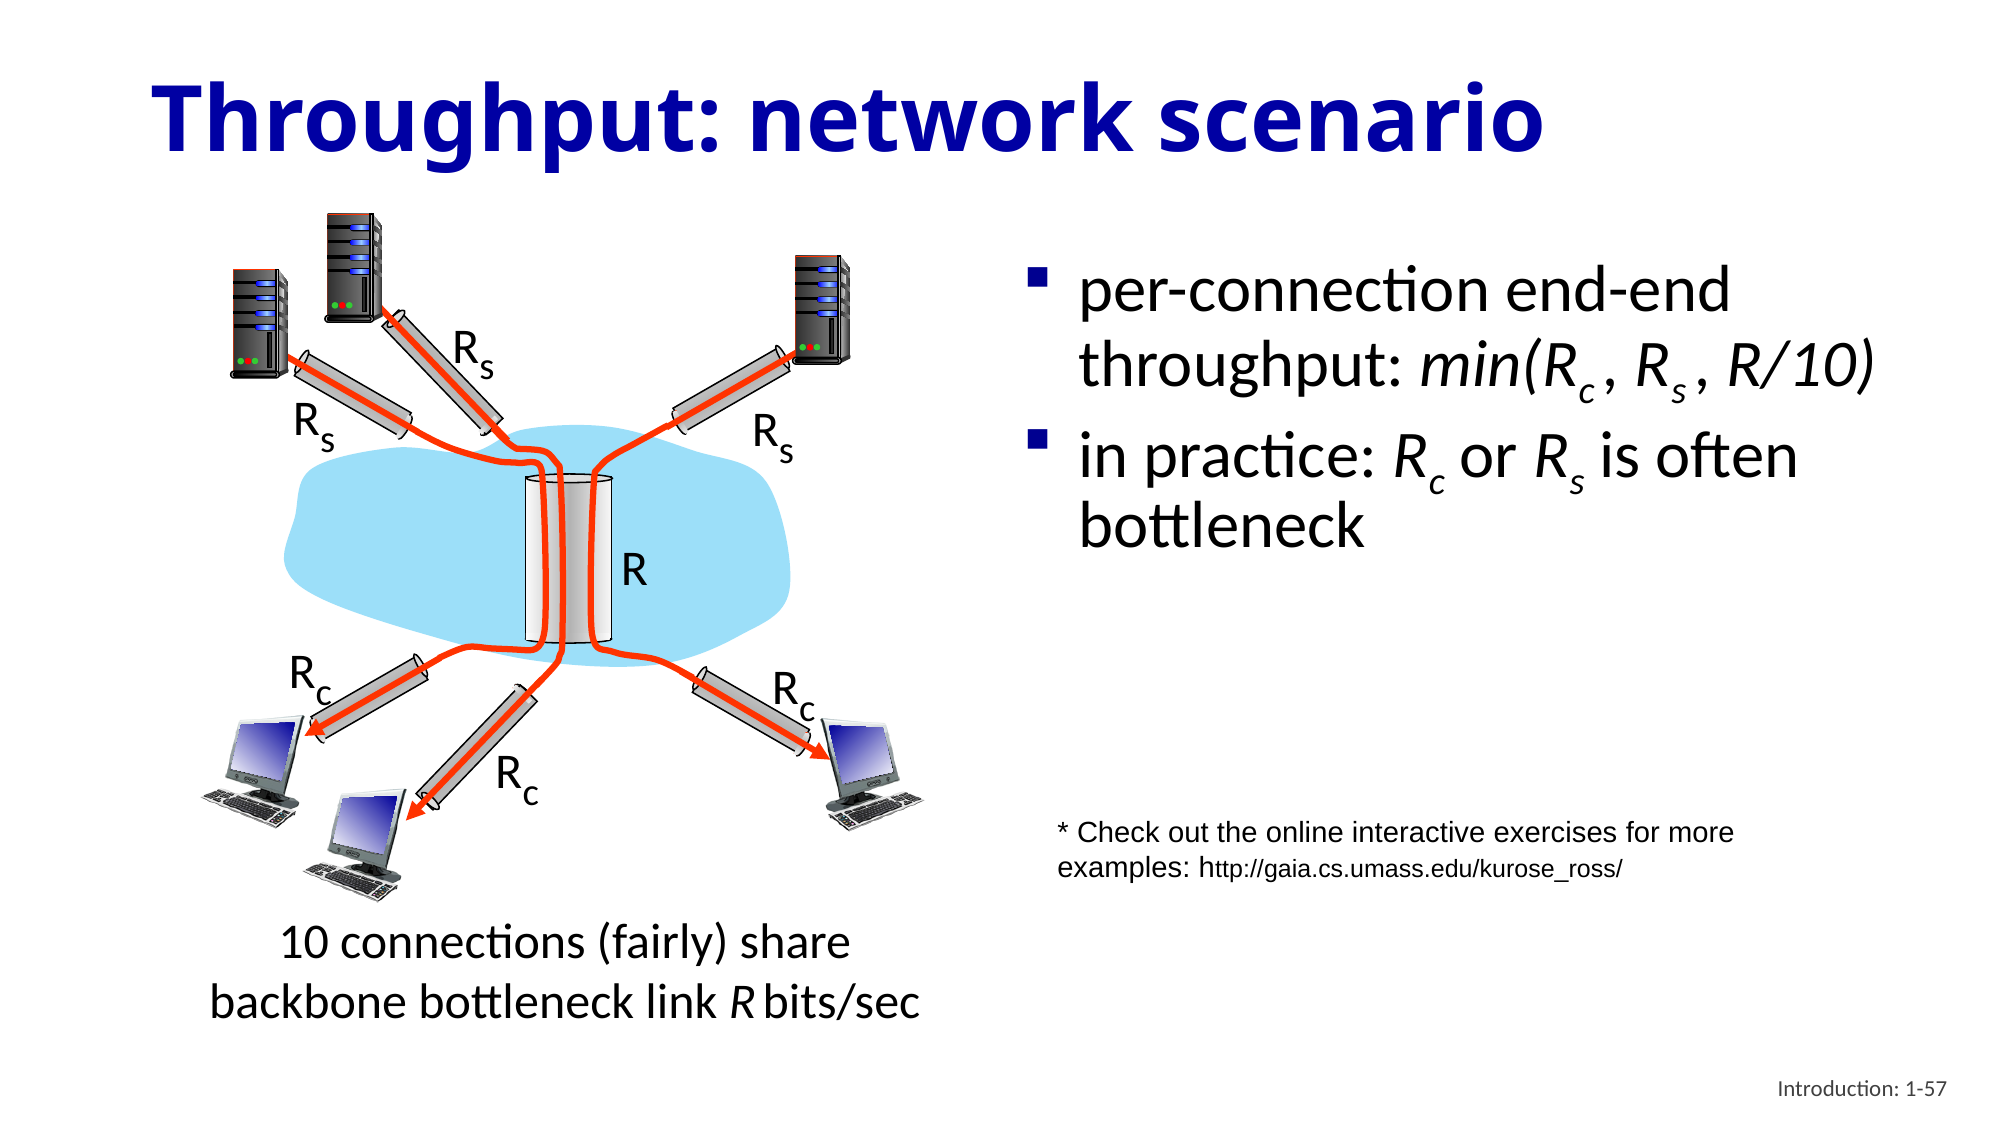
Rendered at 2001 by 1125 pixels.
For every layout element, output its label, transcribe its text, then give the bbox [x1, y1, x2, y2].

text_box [174, 213, 955, 1038]
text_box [1007, 249, 1918, 925]
title Throughput: network scenario [135, 47, 1861, 195]
slide_number Introduction: 1-57 [1512, 1056, 1963, 1117]
